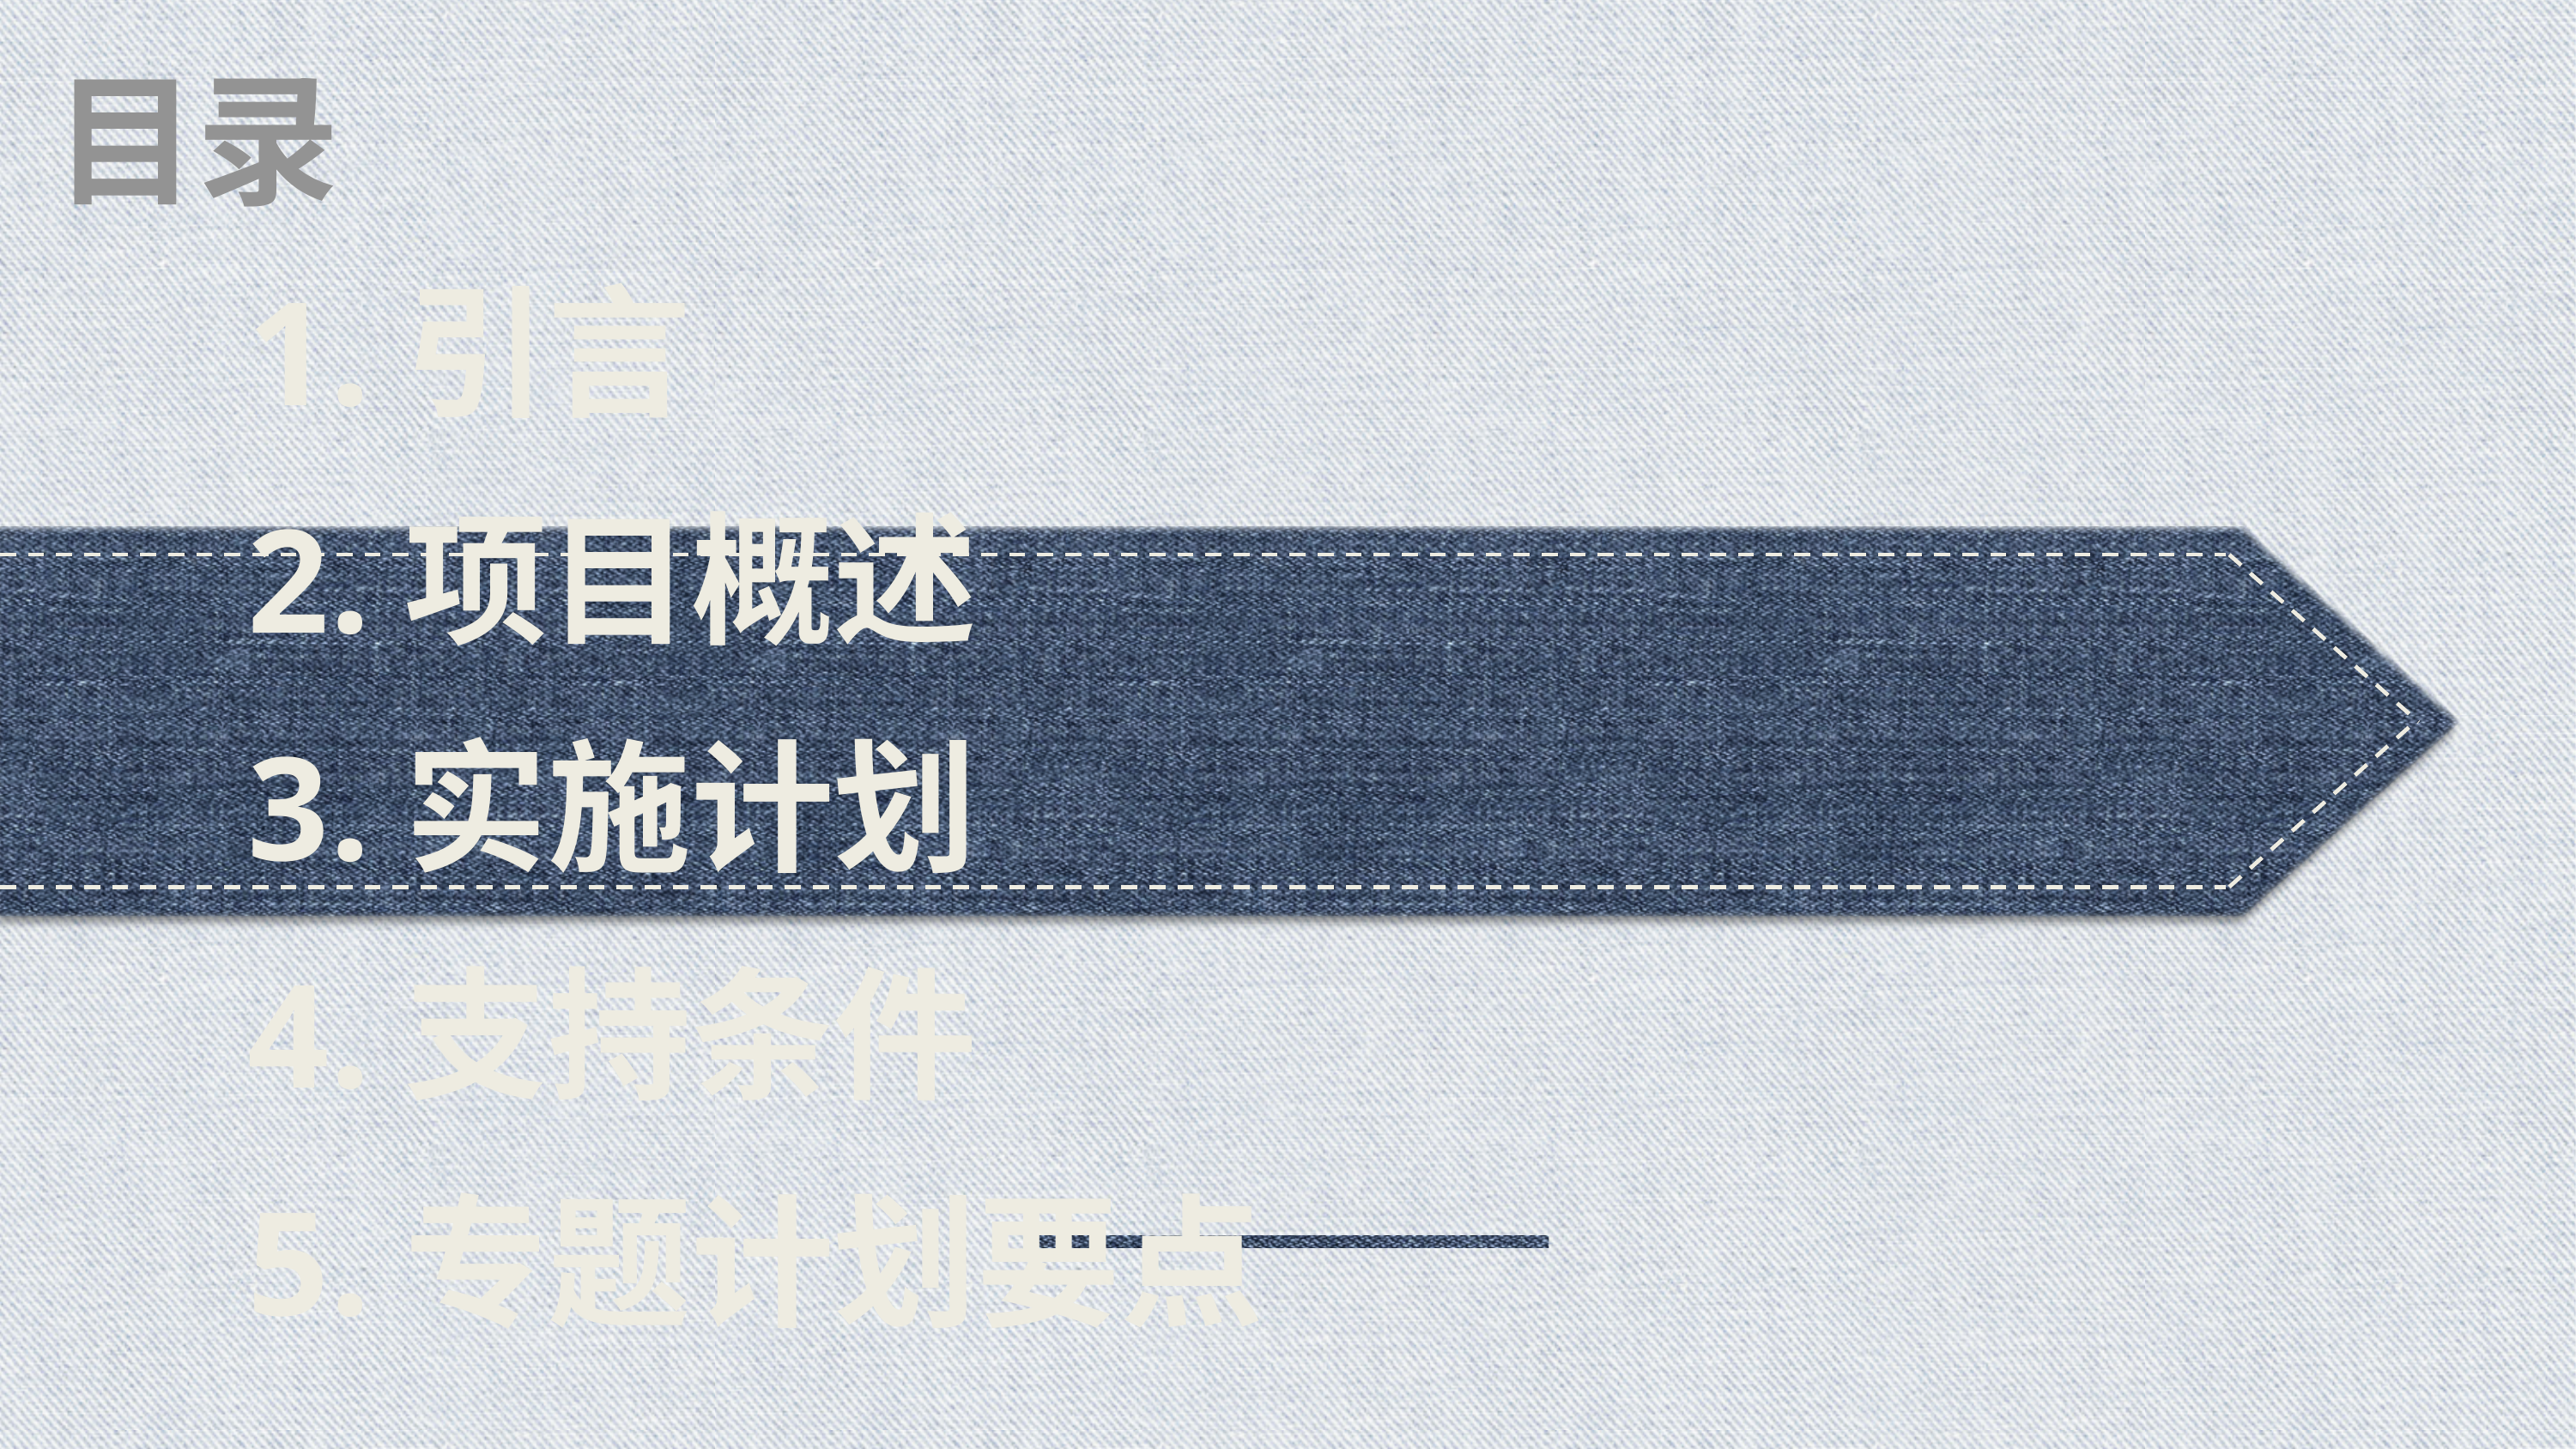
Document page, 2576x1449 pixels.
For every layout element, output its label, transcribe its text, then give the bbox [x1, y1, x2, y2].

text_box 目录 [41, 43, 717, 228]
picture [0, 0, 2576, 1449]
list 1.引言 2.项目概述 3.实施计划 4.支持条件 5.专题计划要点 [235, 700, 2202, 872]
